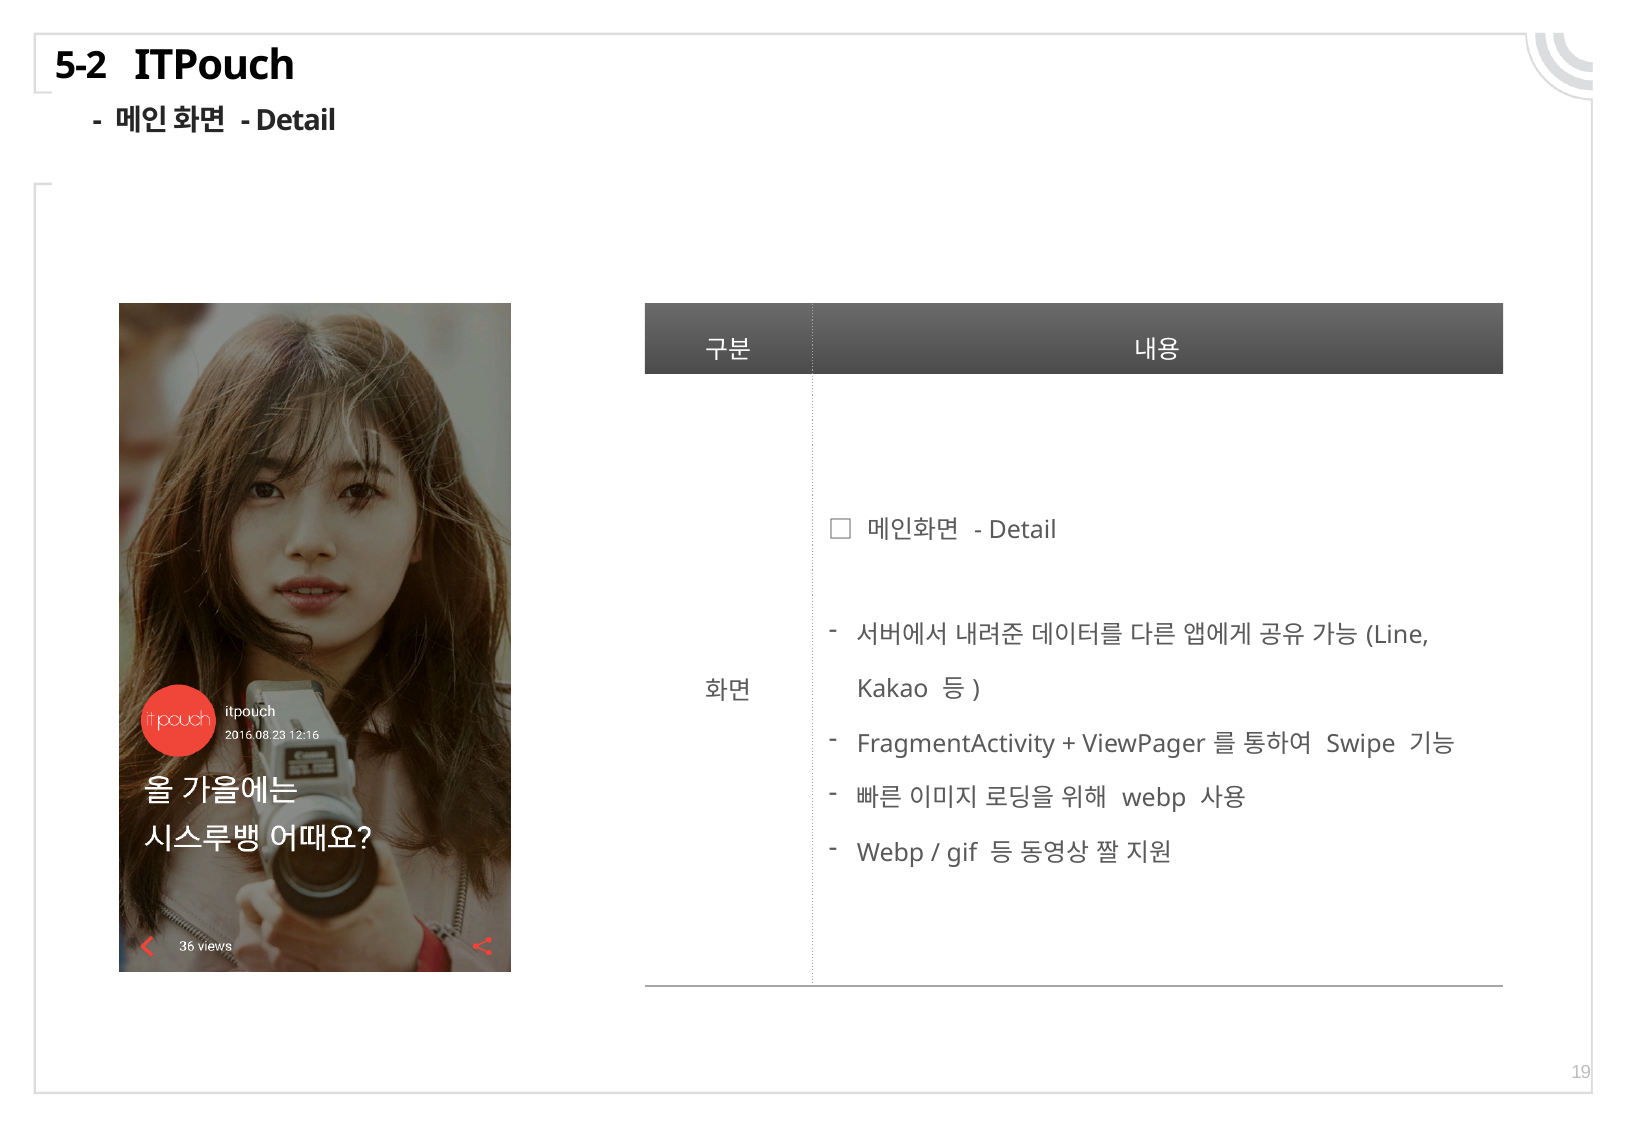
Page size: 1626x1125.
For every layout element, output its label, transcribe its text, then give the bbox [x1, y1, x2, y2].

list - 메인 화면 - Detail [92, 101, 1504, 137]
table_cell □ 메인화면 - Detail 서버에서 내려준 데이터를 다른 앱에게 공유 가능(Line, Kakao 등) FragmentActivity + ViewPager를 통하여 Swipe 기능 빠른 이미지 로딩을 위해 webp 사용 Webp / gif 등 동영상 짤 지원 [812, 373, 1503, 985]
list 5-2 [42, 40, 120, 87]
picture [0, 0, 1626, 1125]
table_cell 화면 [645, 373, 812, 985]
table_header 구분 [645, 304, 812, 373]
title ITPouch [134, 37, 1502, 89]
table_header 내용 [812, 304, 1503, 373]
